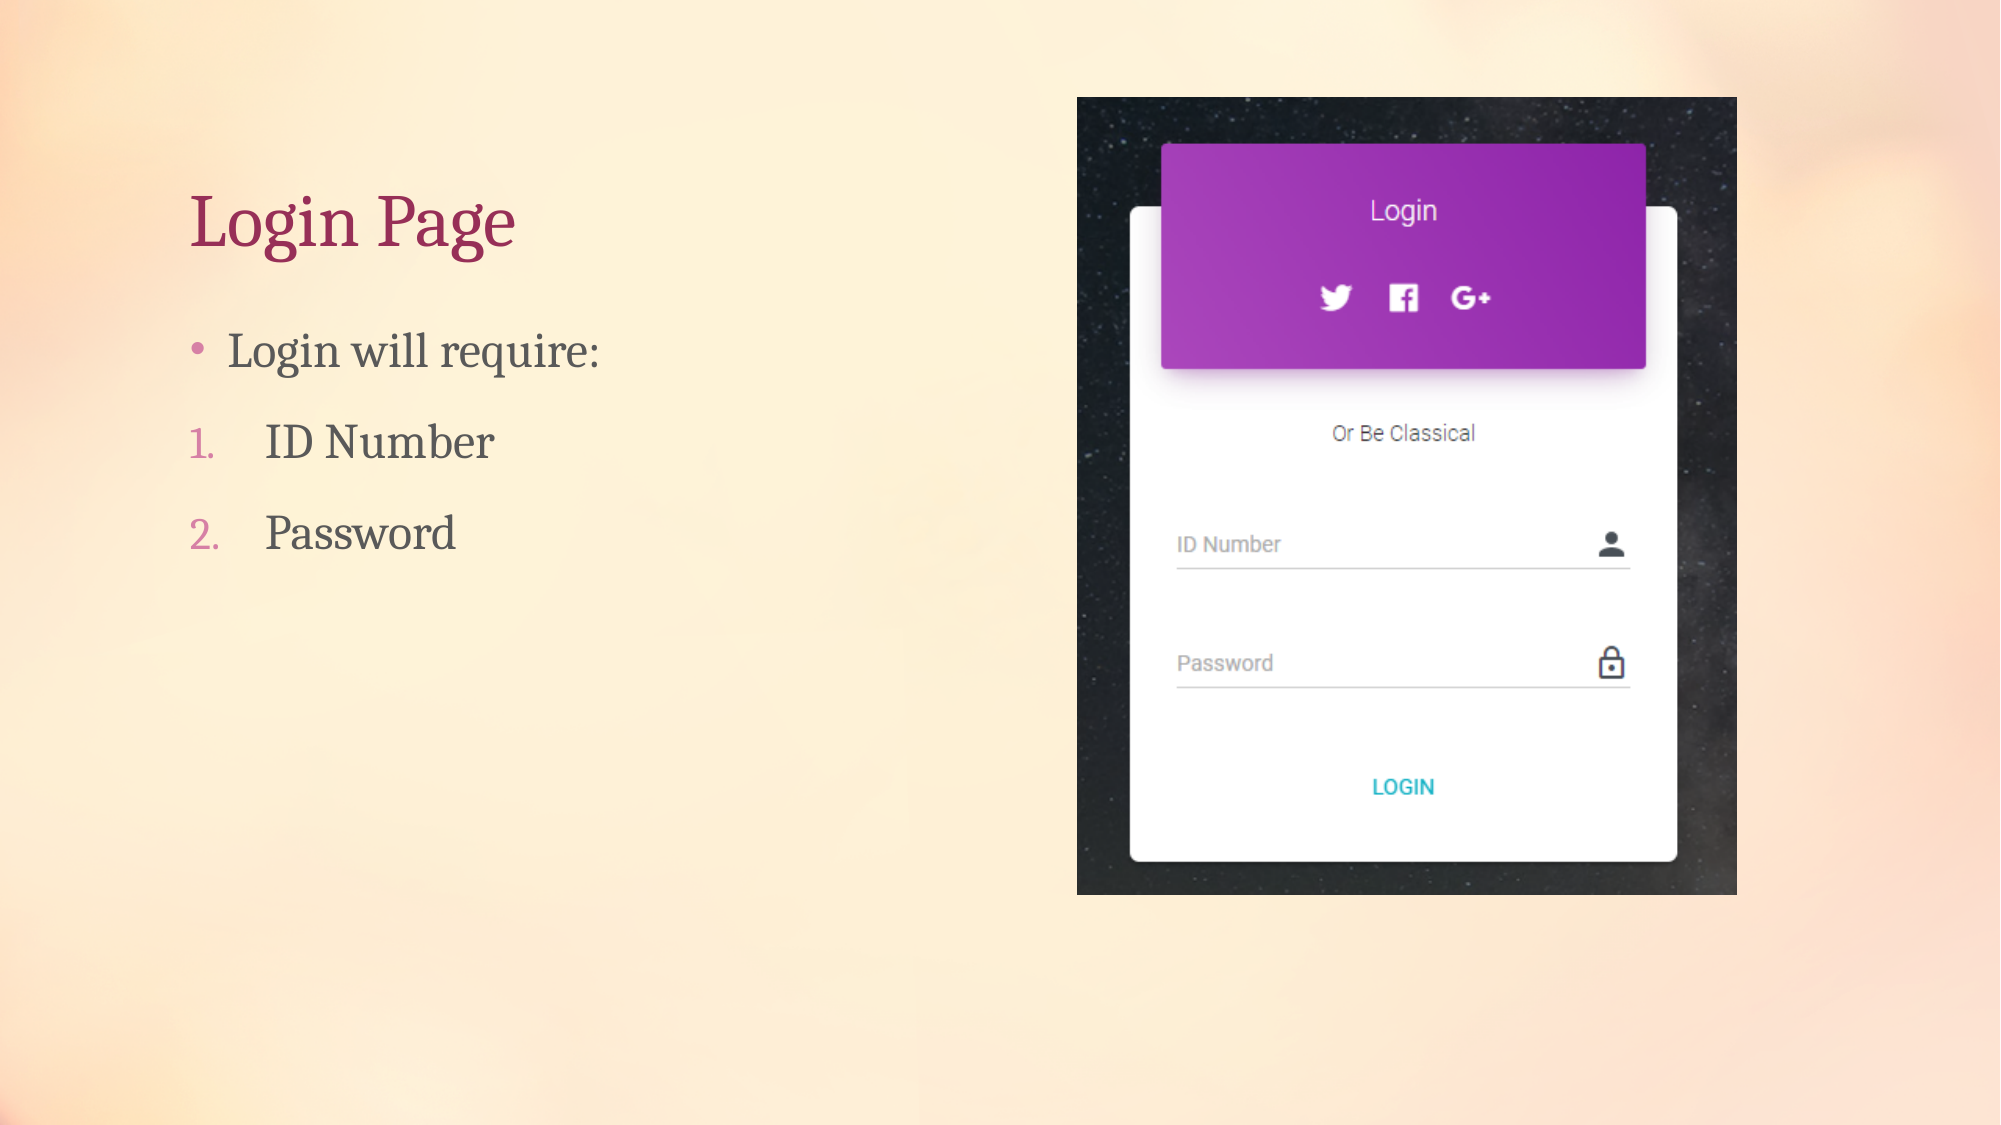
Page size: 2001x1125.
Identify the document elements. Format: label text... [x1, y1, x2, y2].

title Login Page [174, 75, 1825, 271]
list Login will require: ID Number Password [174, 316, 963, 1018]
picture [0, 0, 2001, 1125]
